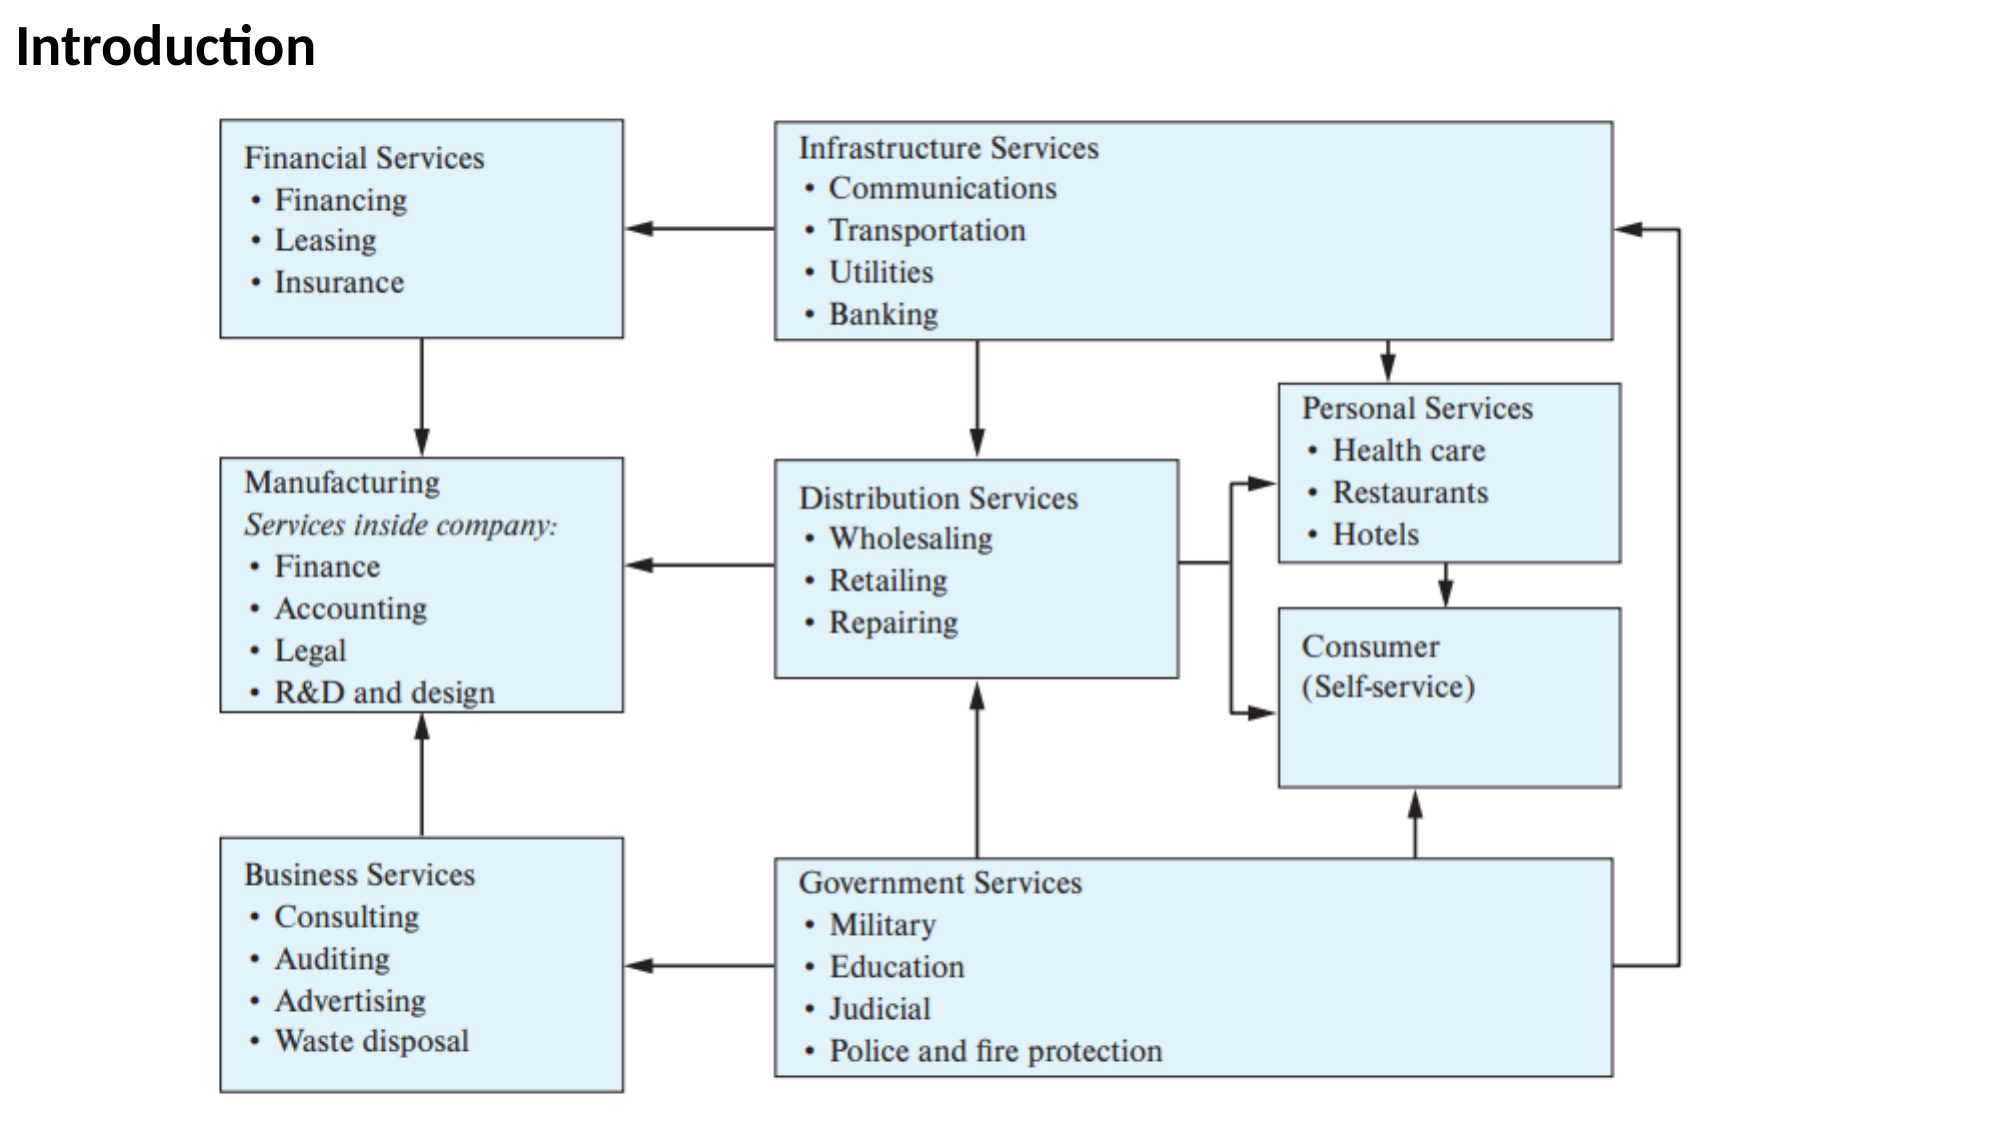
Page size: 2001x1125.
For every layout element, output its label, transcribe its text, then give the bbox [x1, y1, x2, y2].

picture [188, 85, 1745, 1112]
text_box Introduction [0, 0, 336, 85]
